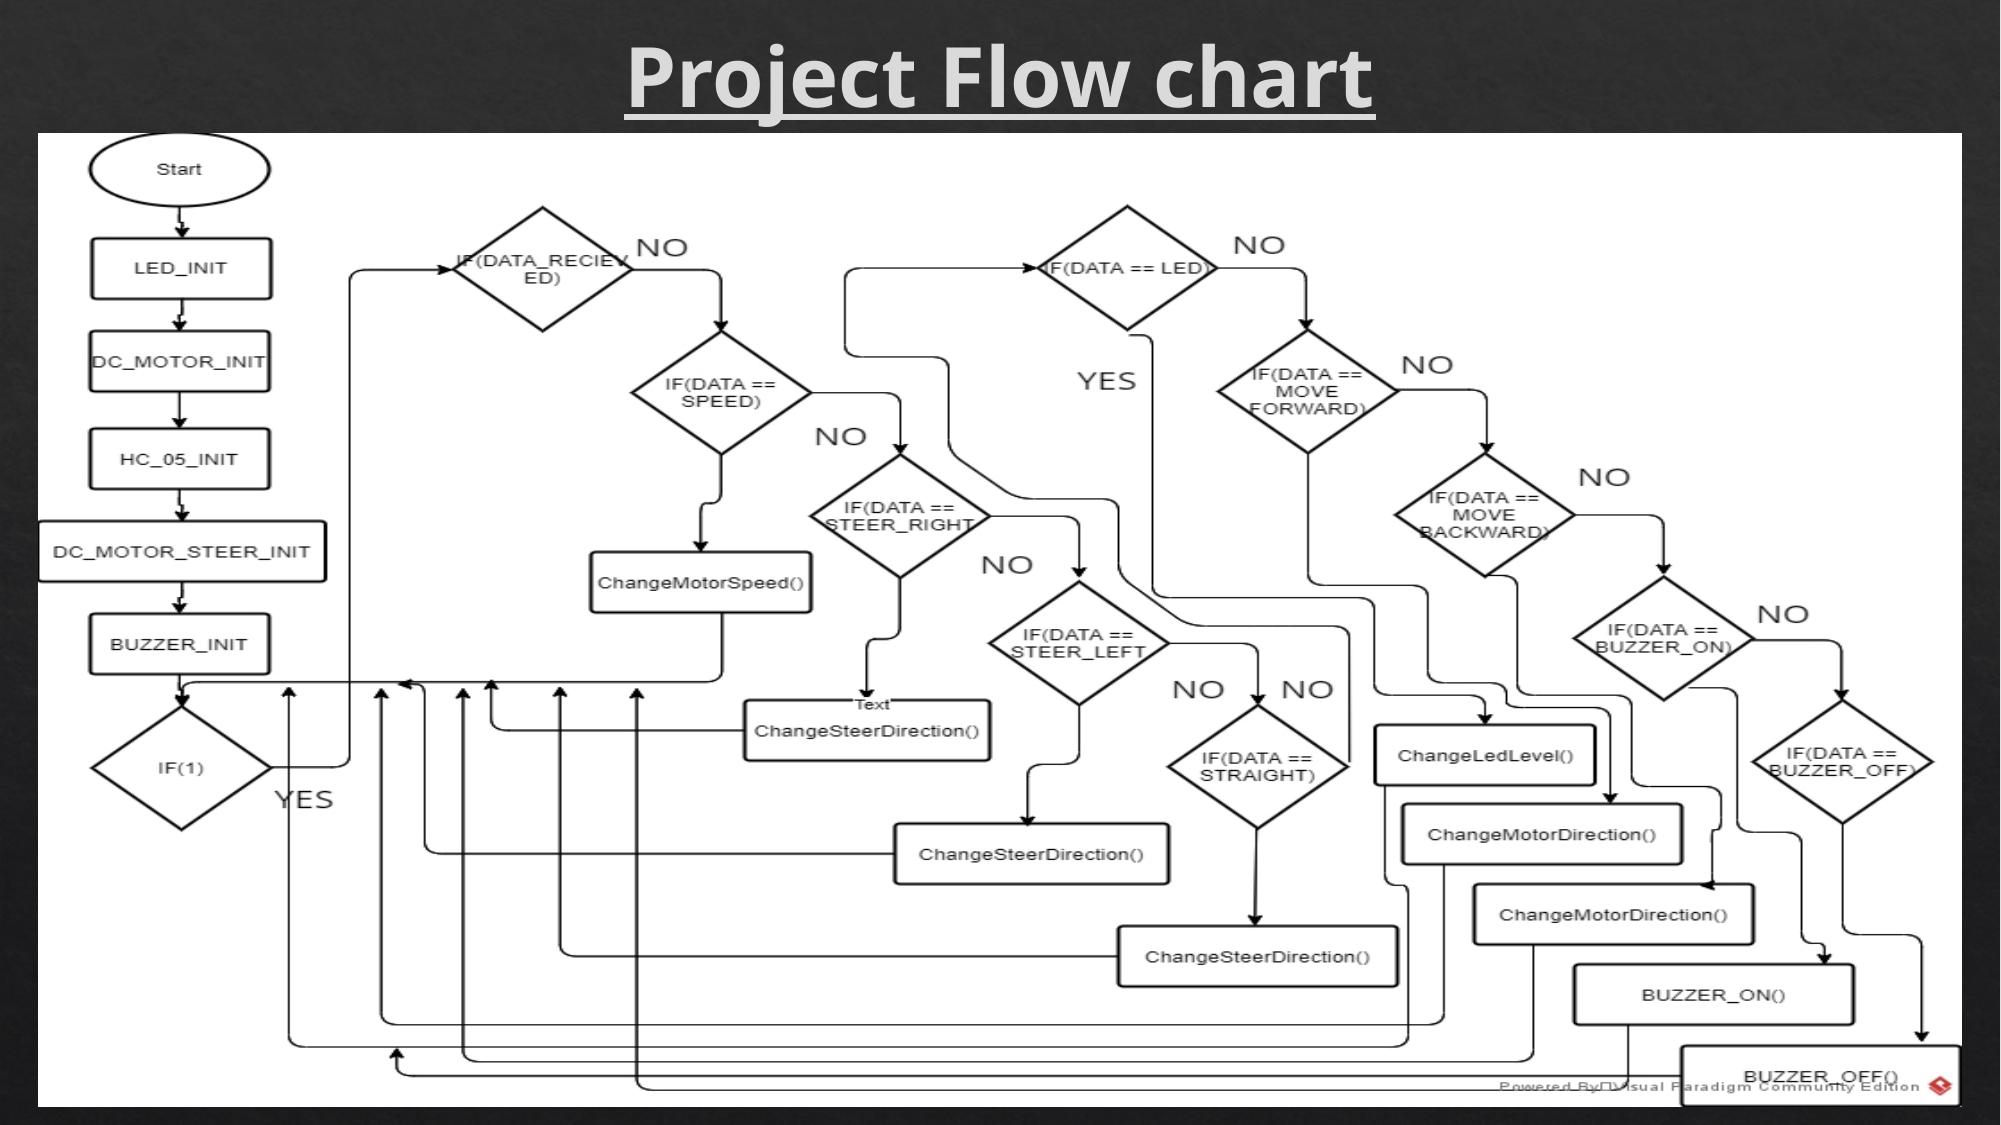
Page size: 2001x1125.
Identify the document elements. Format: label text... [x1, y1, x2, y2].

picture [38, 133, 1962, 1108]
text_box Project Flow chart [0, 17, 2000, 132]
